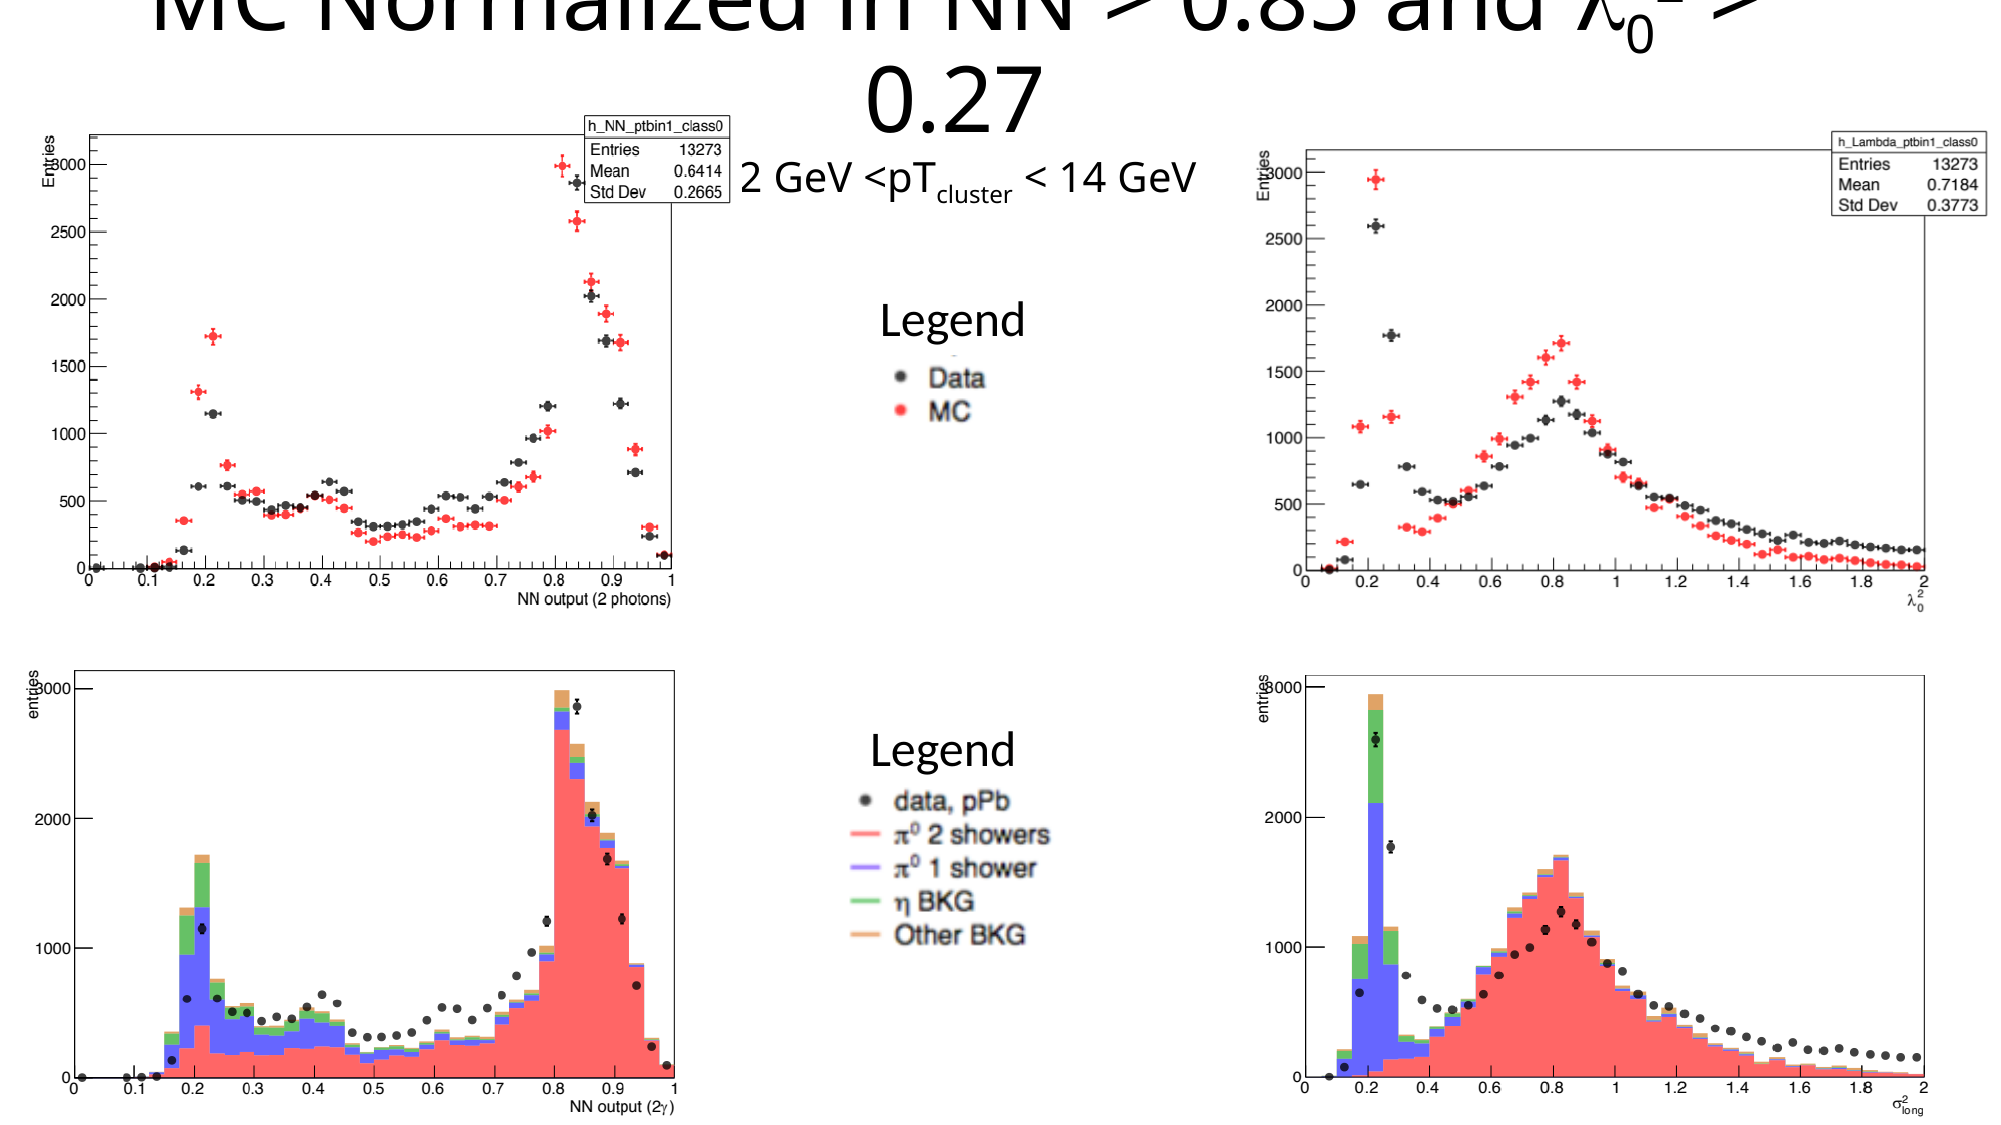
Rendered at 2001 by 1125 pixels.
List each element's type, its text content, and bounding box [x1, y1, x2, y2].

picture [838, 784, 1068, 956]
text_box Legend [855, 709, 1032, 784]
title MC Normalized in NN > 0.85 and 02 > 0.27 12 GeV <pTcluster < 14 GeV [93, 0, 1819, 181]
picture [1229, 625, 2000, 1125]
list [1229, 98, 2000, 621]
picture [0, 82, 747, 1125]
text_box Legend [838, 279, 1068, 355]
picture [872, 355, 1035, 437]
